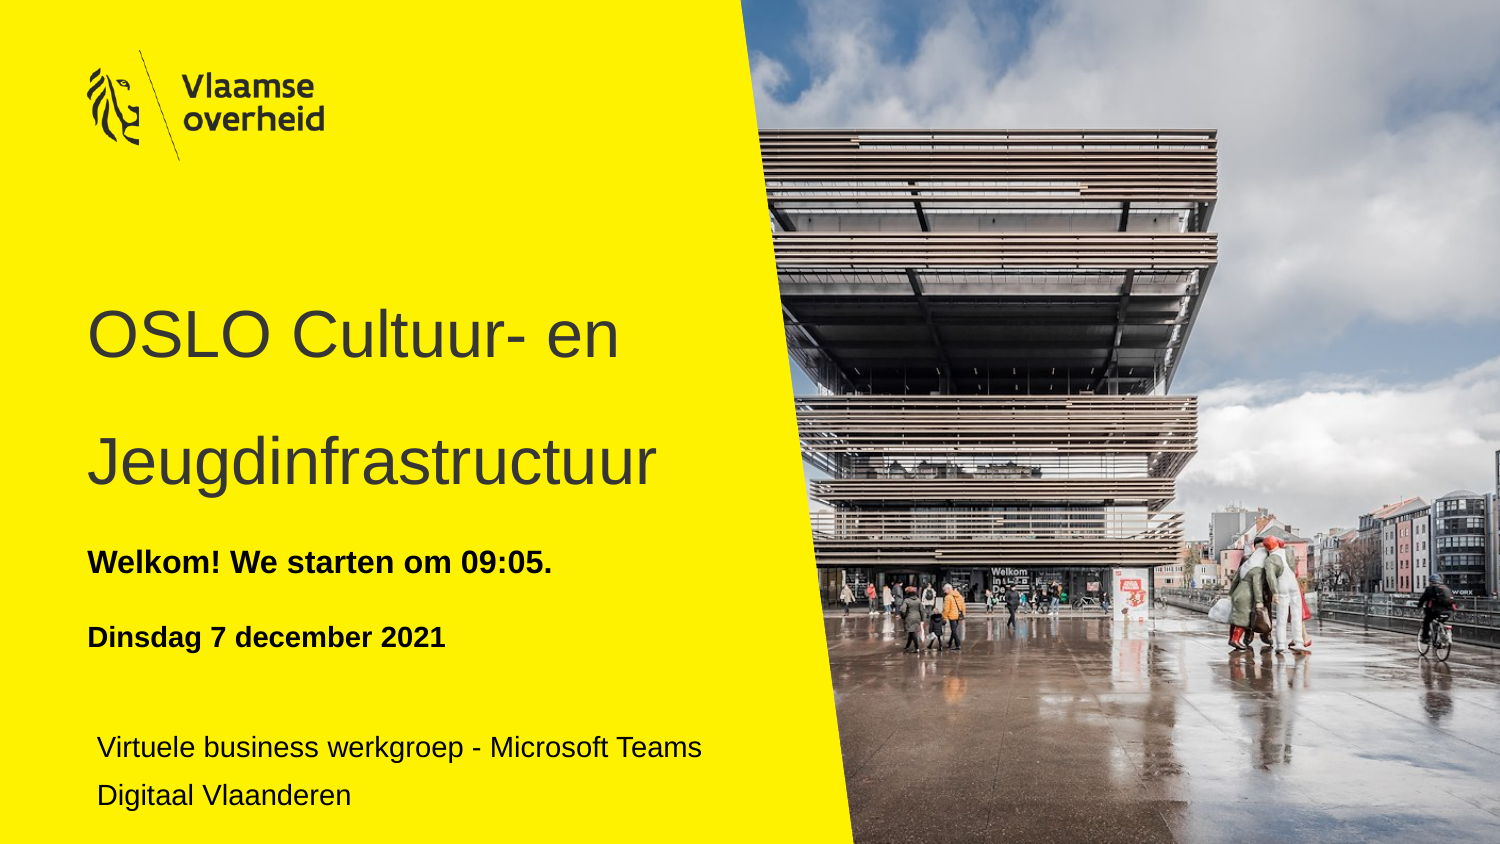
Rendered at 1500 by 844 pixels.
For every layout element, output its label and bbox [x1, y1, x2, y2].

picture [858, 0, 1500, 844]
picture [81, 44, 382, 166]
text_box [0, 0, 858, 844]
